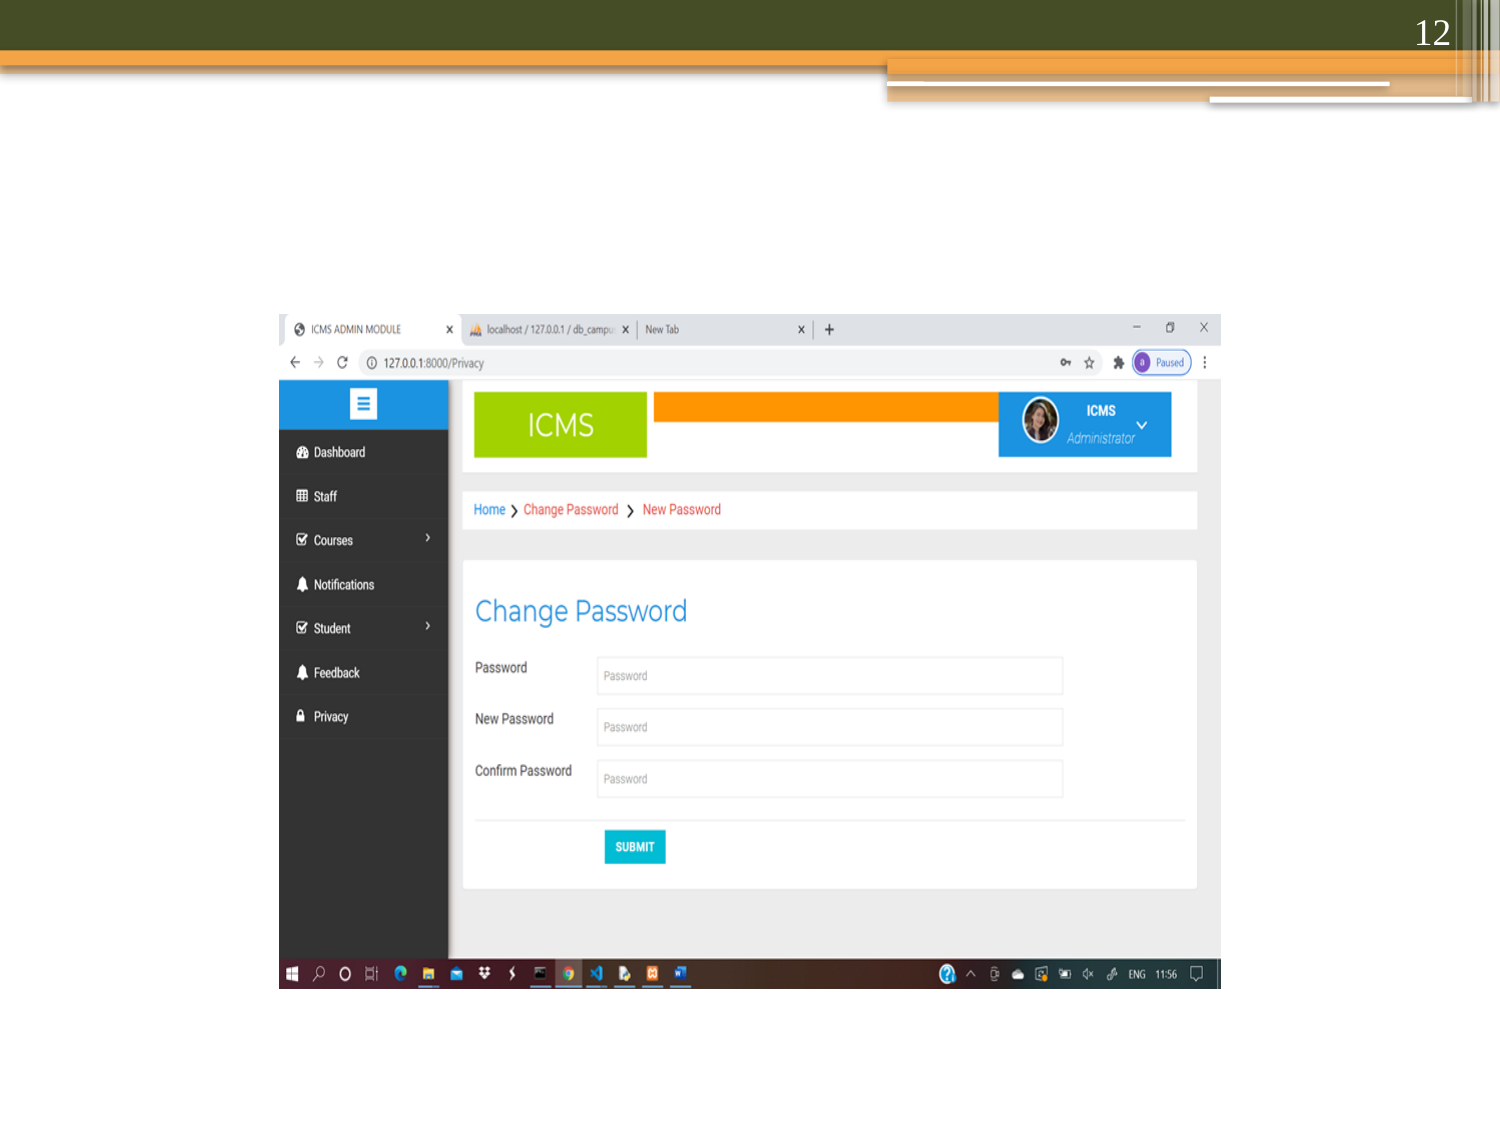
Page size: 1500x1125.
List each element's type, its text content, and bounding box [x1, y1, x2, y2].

slide_number 12 [1341, 0, 1466, 61]
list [279, 314, 1221, 989]
